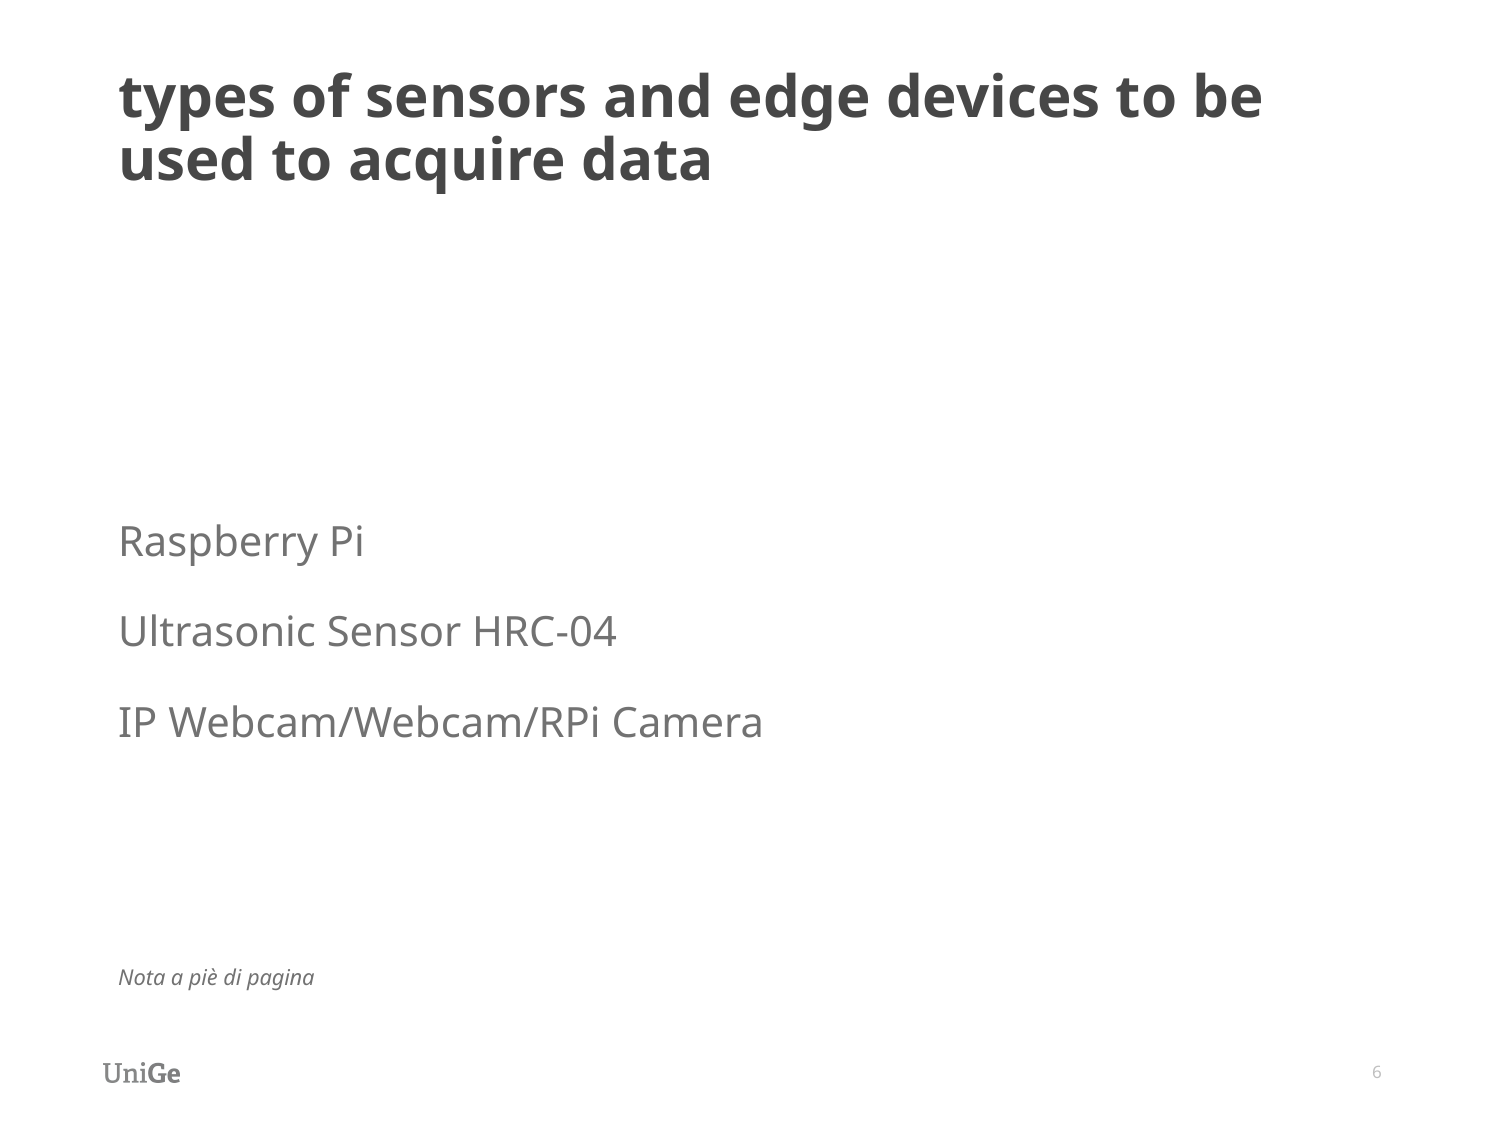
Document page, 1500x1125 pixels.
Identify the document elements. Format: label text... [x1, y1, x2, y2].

list Nota a piè di pagina [103, 942, 1397, 1014]
list Raspberry Pi Ultrasonic Sensor HRC-04 IP Webcam/Webcam/RPi Camera [103, 411, 1397, 914]
slide_number 6 [1059, 1042, 1397, 1103]
title types of sensors and edge devices to be used to acquire data [103, 59, 1397, 222]
